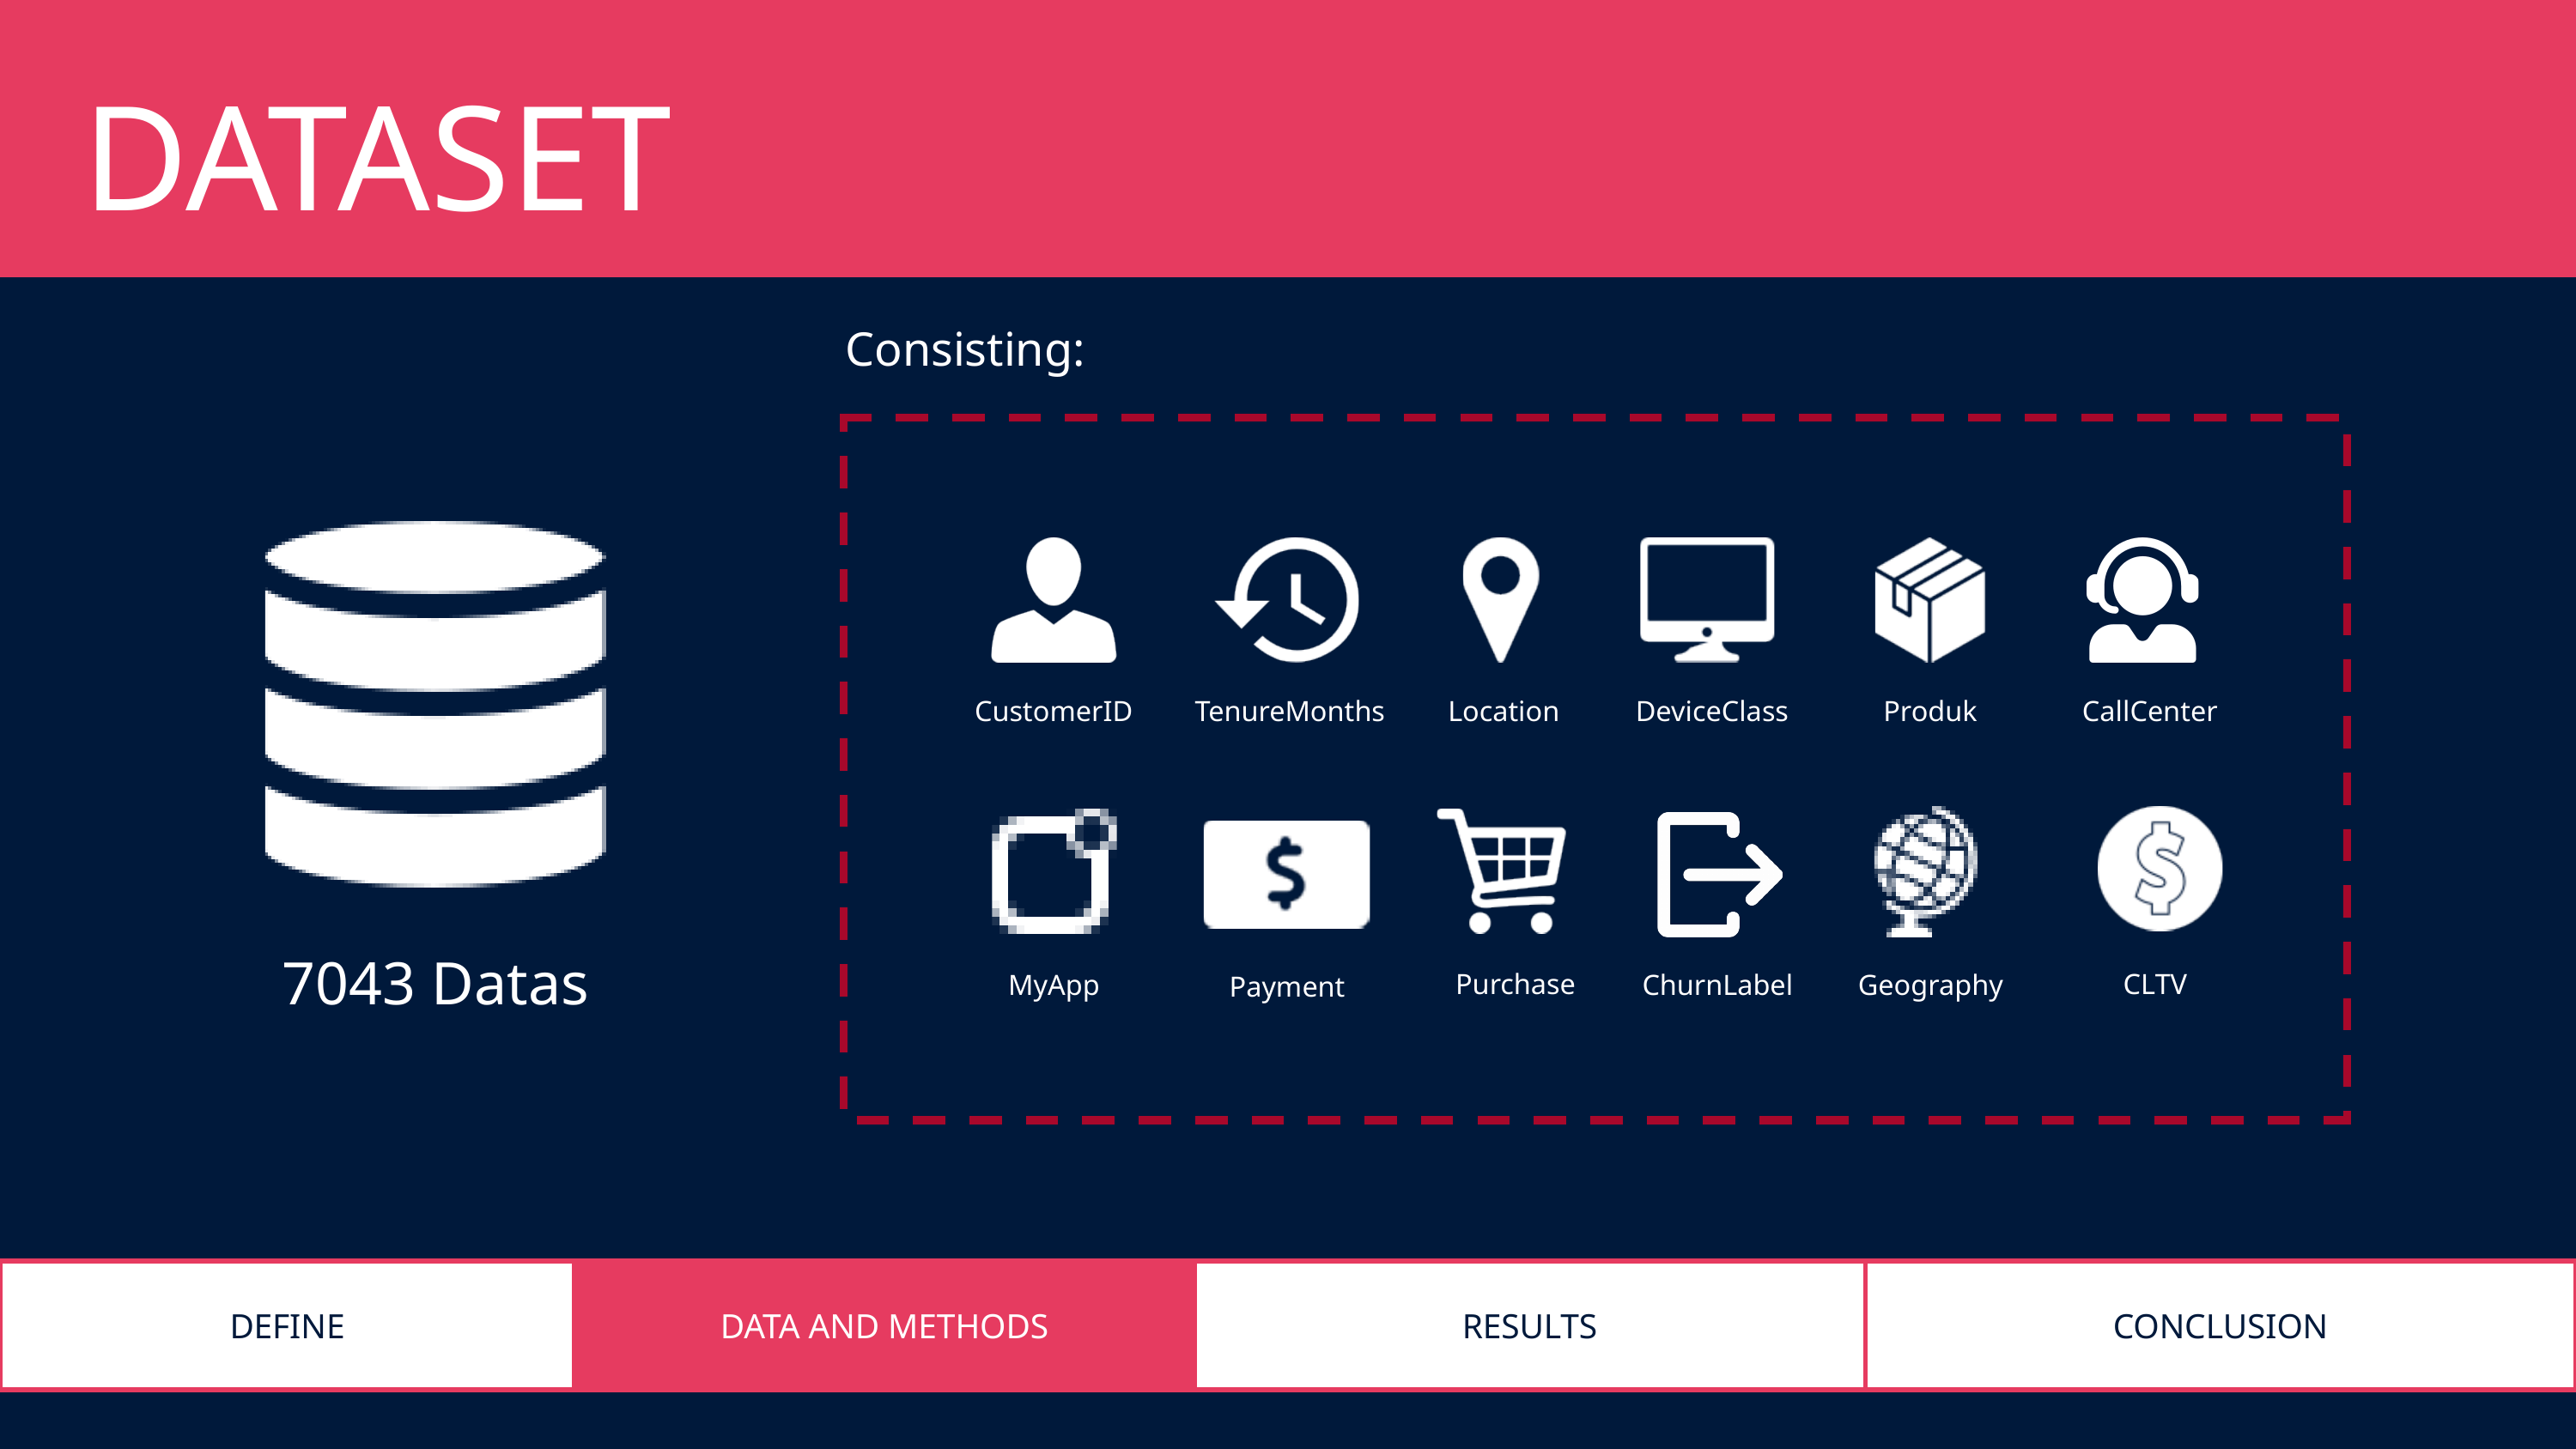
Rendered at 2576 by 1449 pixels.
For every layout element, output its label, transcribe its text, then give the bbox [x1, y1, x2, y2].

table_header CONCLUSION [1868, 1264, 2573, 1387]
table_header DATA AND METHODS [577, 1264, 1192, 1387]
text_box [842, 417, 2348, 1121]
text_box Consisting: [838, 310, 1092, 375]
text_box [0, 0, 2576, 278]
text_box [264, 521, 607, 888]
table_header DEFINE [3, 1264, 572, 1387]
table_header RESULTS [1197, 1264, 1863, 1387]
text_box 7043 Datas [268, 934, 604, 1016]
